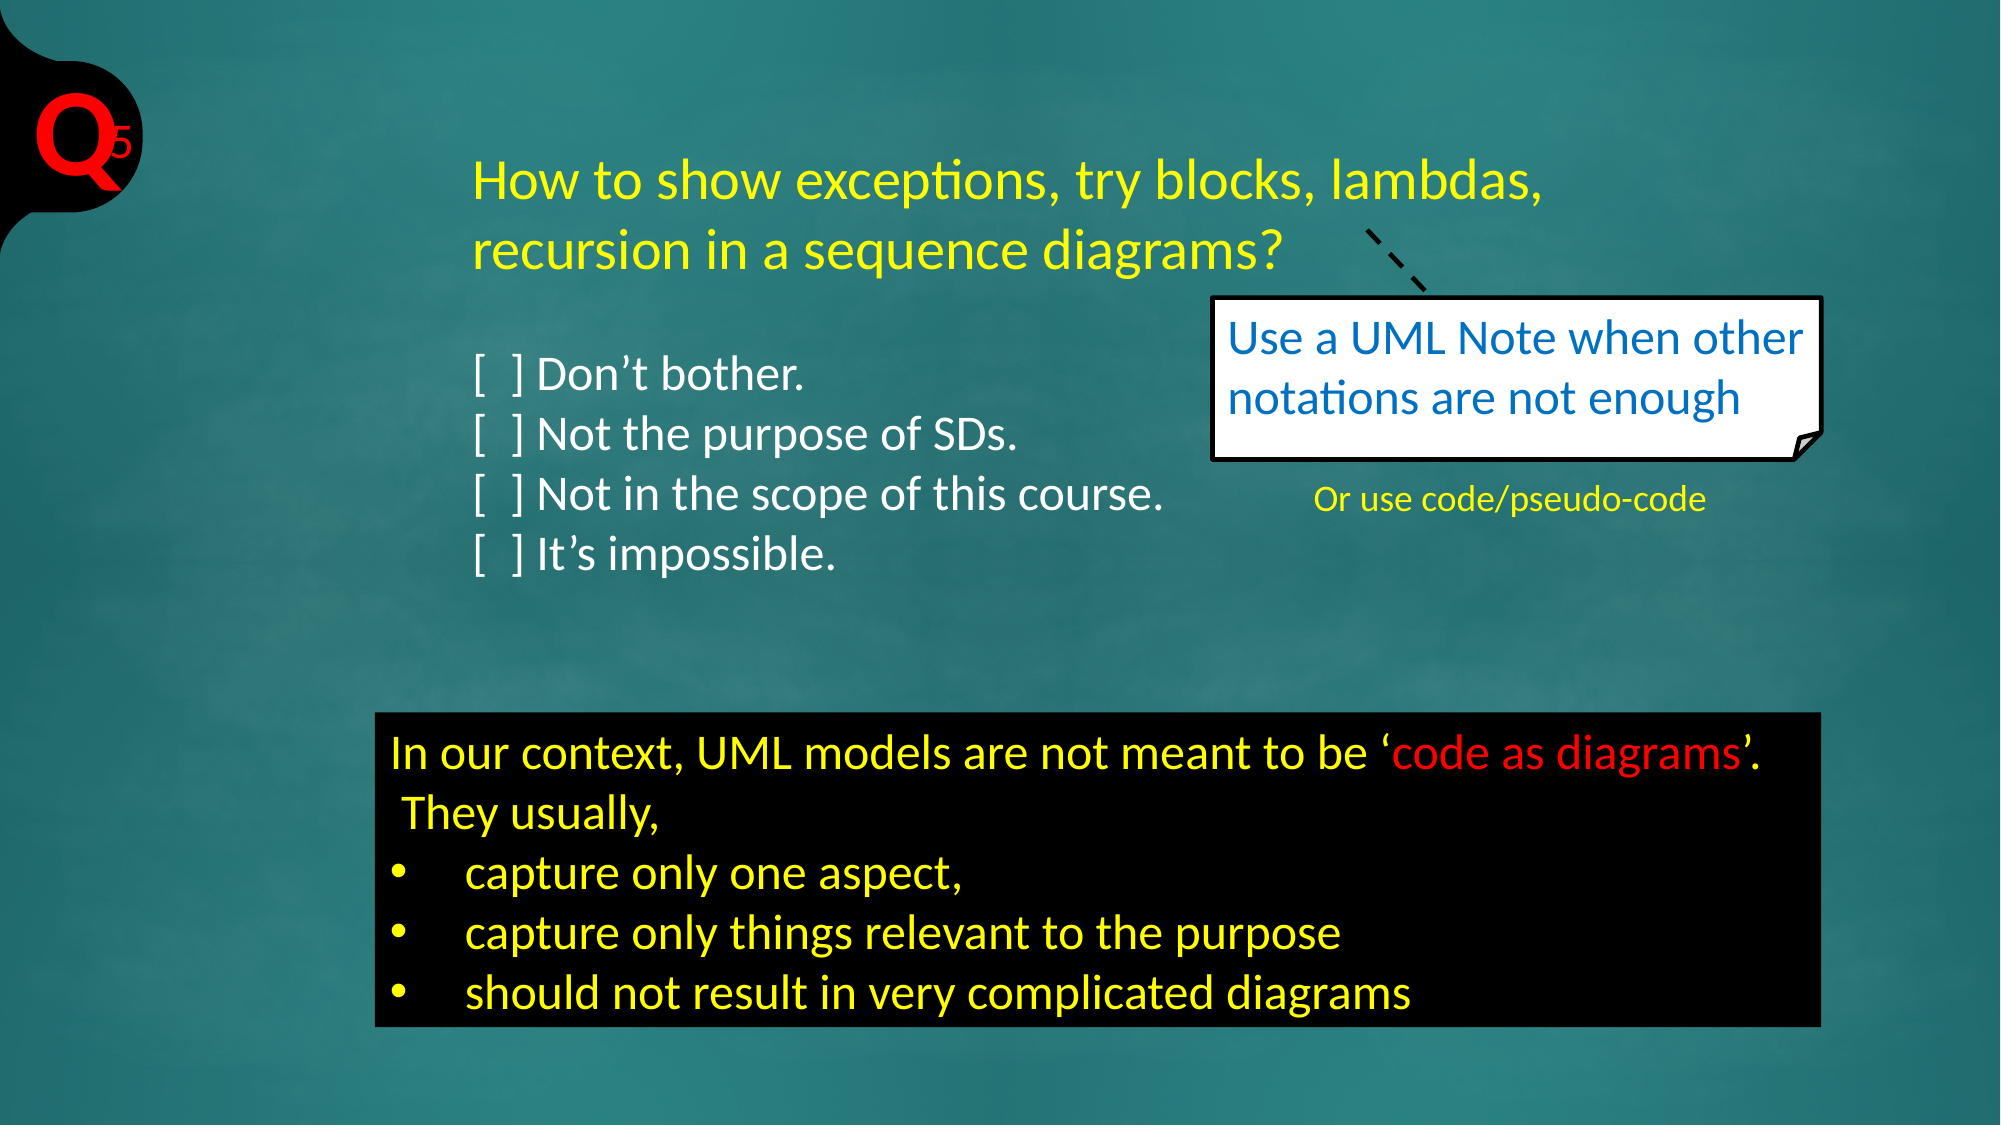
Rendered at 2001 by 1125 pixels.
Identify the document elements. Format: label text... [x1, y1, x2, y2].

text_box How to show exceptions, try blocks, lambdas, recursion in a sequence diagrams? [ ] Don’t bother. [ ] Not the purpose of SDs. [ ] Not in the scope of this course. [ ] It’s impossible. [457, 133, 1700, 589]
text_box In our context, UML models are not meant to be ‘code as diagrams’. They usually, capture only one aspect, capture only things relevant to the purpose should not result in very complicated diagrams [374, 712, 1822, 1028]
text_box 5 [93, 101, 169, 177]
text_box Or use code/pseudo-code [1298, 469, 1787, 526]
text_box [1212, 224, 1822, 461]
picture [0, 0, 2001, 1125]
